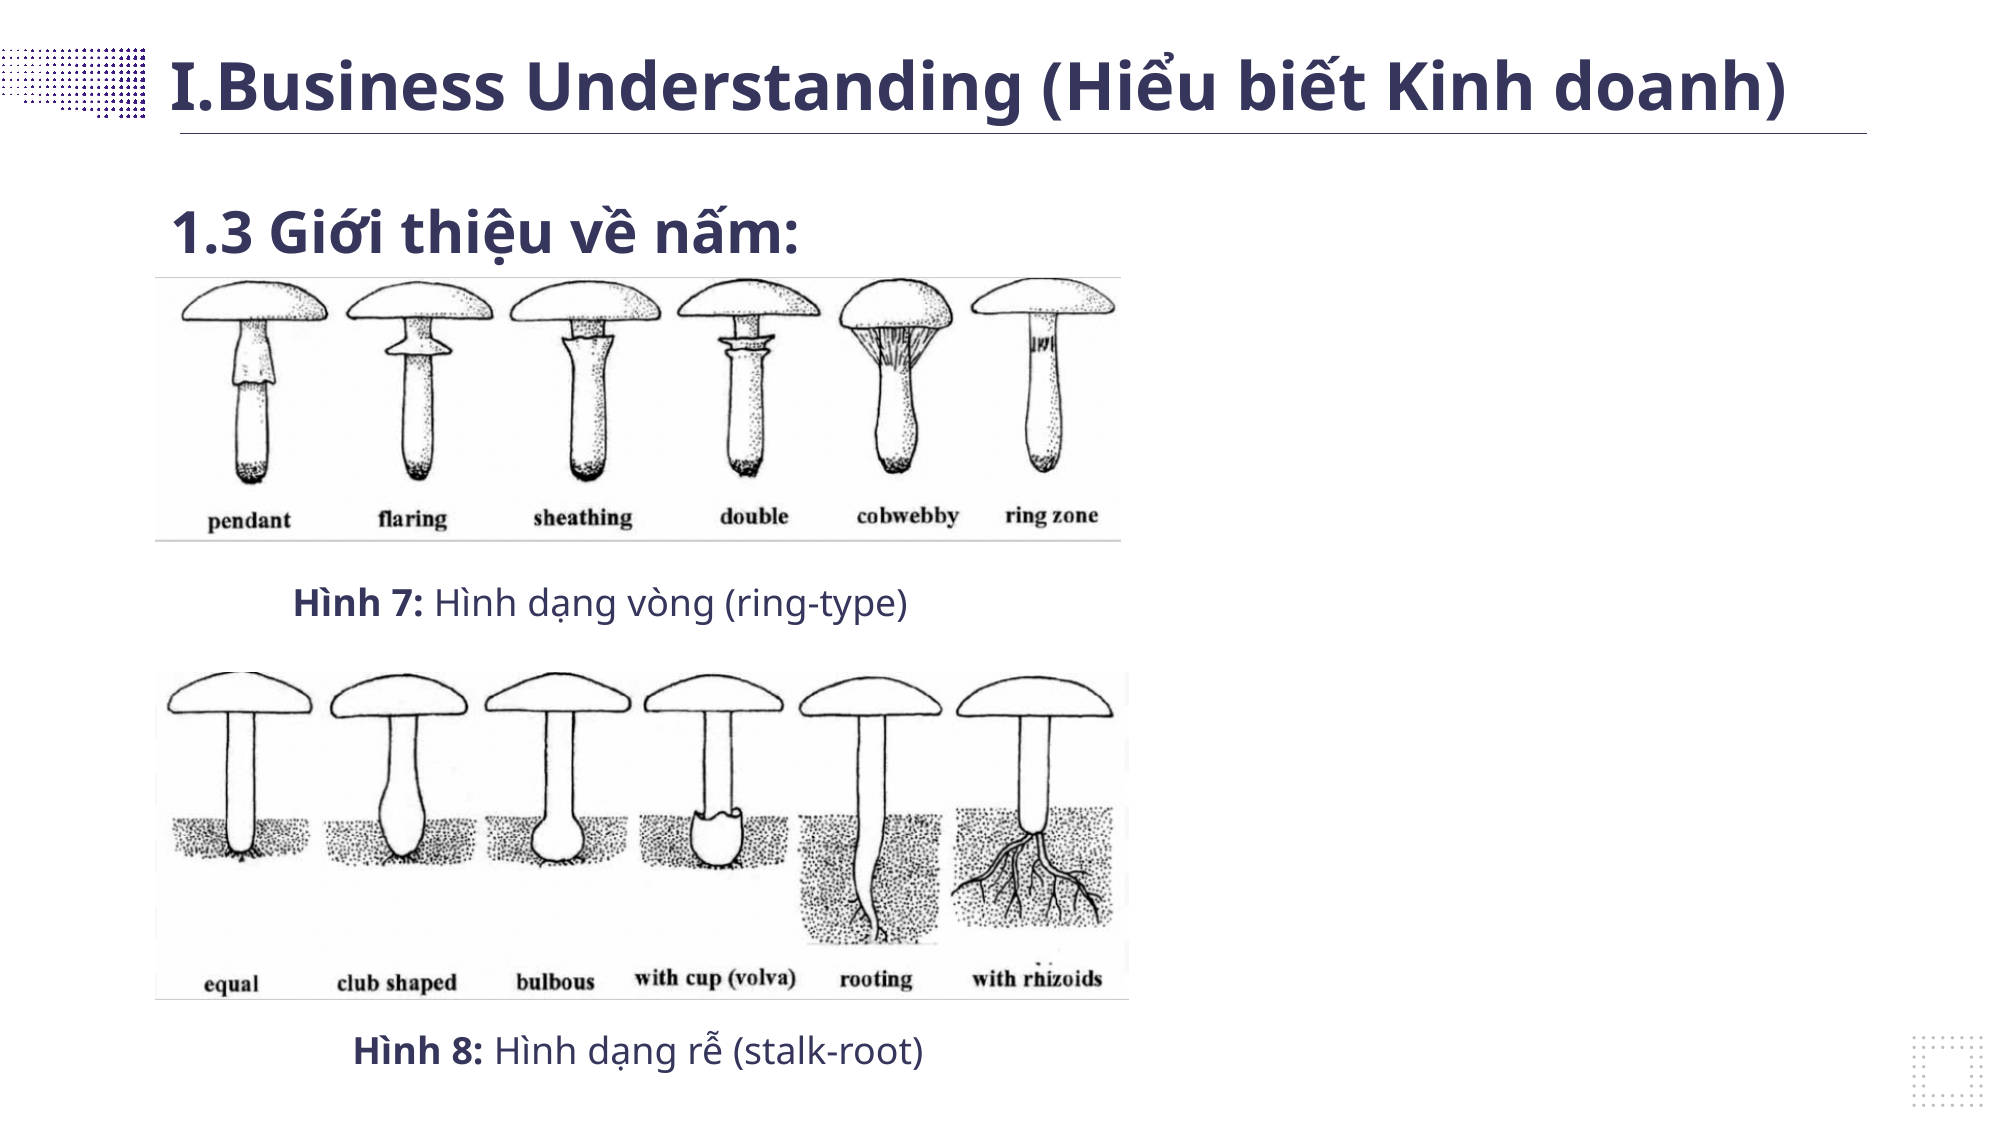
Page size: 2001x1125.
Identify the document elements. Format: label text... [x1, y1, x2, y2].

text_box Hình 8: Hình dạng rễ (stalk-root) [193, 1019, 1083, 1080]
text_box Hình 7: Hình dạng vòng (ring-type) [155, 571, 1045, 632]
picture [155, 672, 1129, 1000]
picture [155, 277, 1121, 546]
text_box 1.3 Giới thiệu về nấm: [155, 152, 1915, 273]
list I.Business Understanding (Hiểu biết Kinh doanh) [155, 45, 1872, 133]
